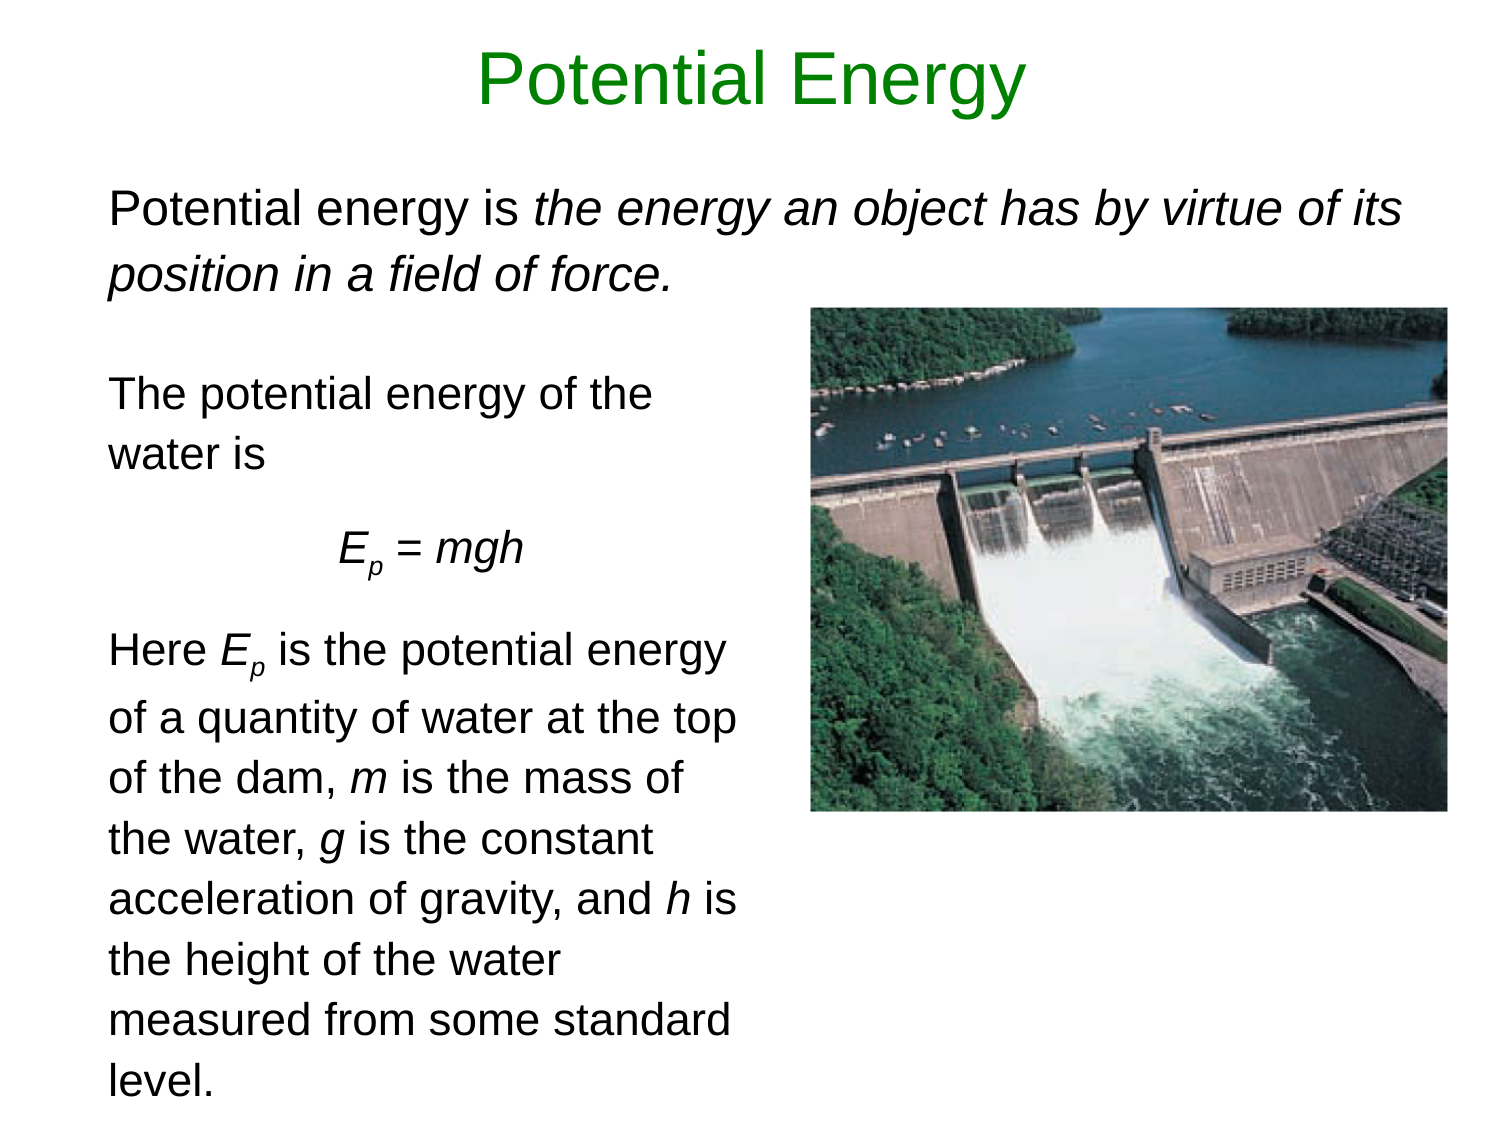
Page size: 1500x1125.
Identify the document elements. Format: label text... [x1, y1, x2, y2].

text_box The potential energy of the water is Ep = mgh Here Ep is the potential energy of a quantity of water at the top of the dam, m is the mass of the water, g is the constant acceleration of gravity, and h is the height of the water measured from some standard level. [93, 350, 770, 1113]
text_box Potential energy is the energy an object has by virtue of its position in a field of force. [93, 161, 1429, 309]
picture [803, 298, 1454, 817]
text_box Potential Energy [149, 21, 1355, 127]
